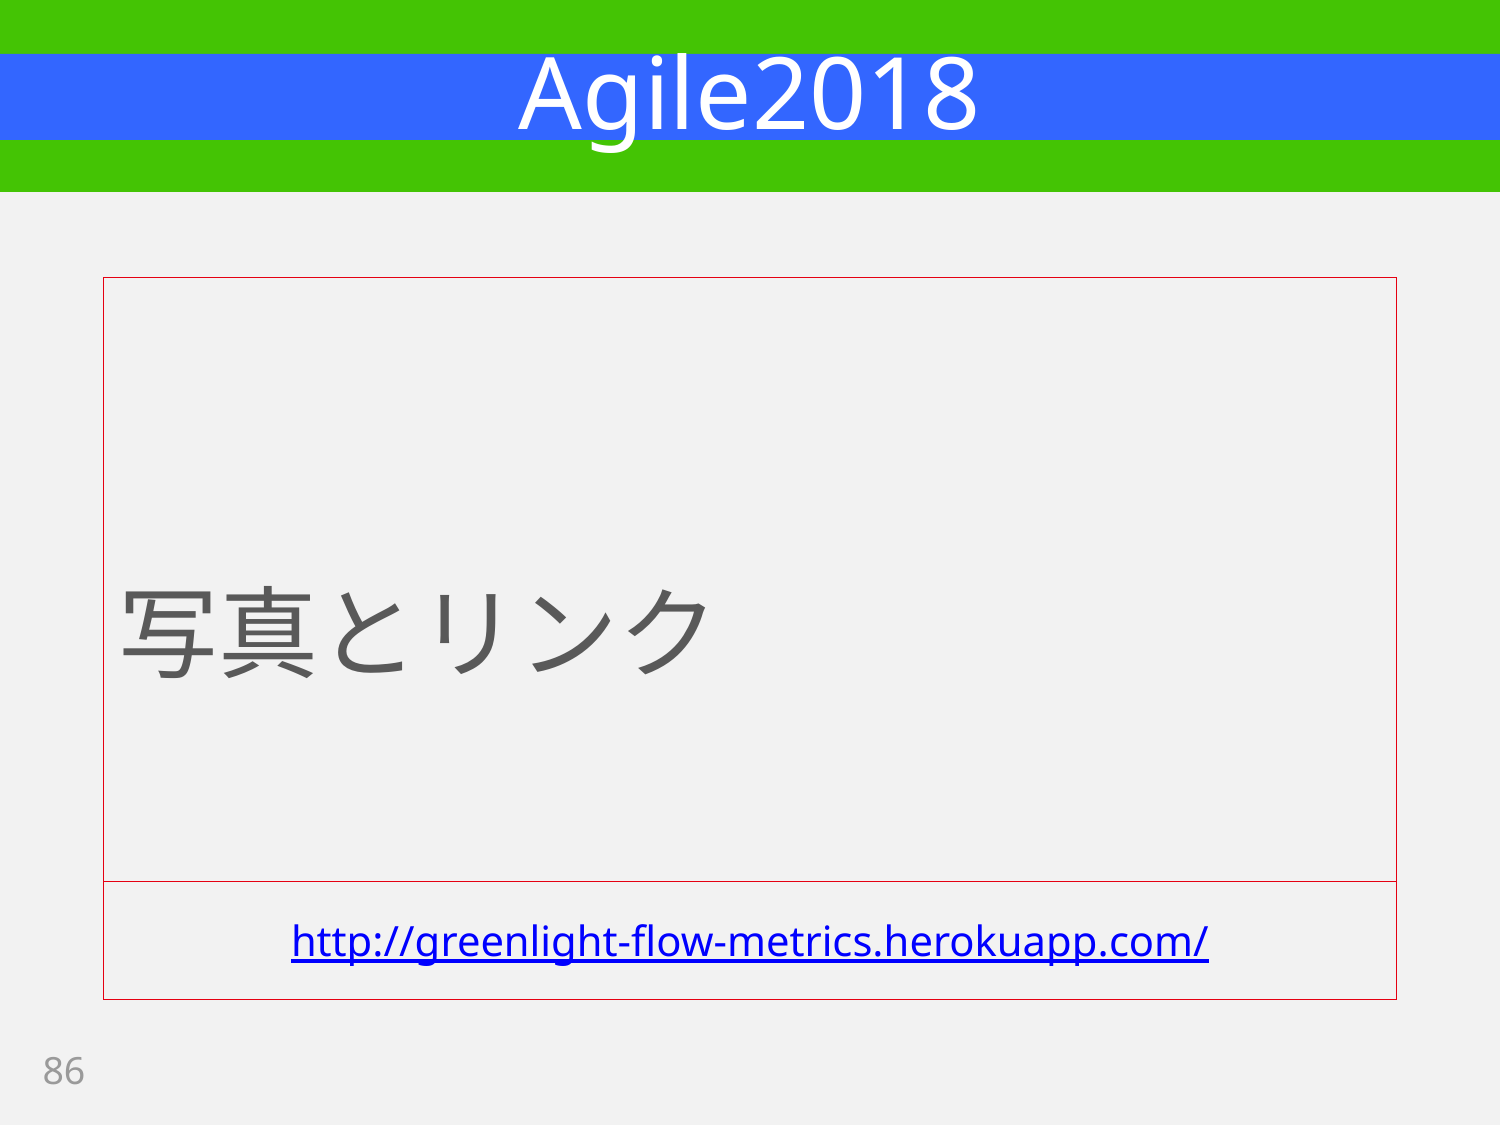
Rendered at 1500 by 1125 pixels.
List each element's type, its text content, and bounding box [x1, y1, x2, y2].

list 写真とリンク [103, 277, 1397, 881]
text_box http://greenlight-flow-metrics.herokuapp.com/ [103, 881, 1397, 1000]
slide_number 86 [27, 1042, 146, 1102]
title Agile2018 [0, 53, 1500, 140]
